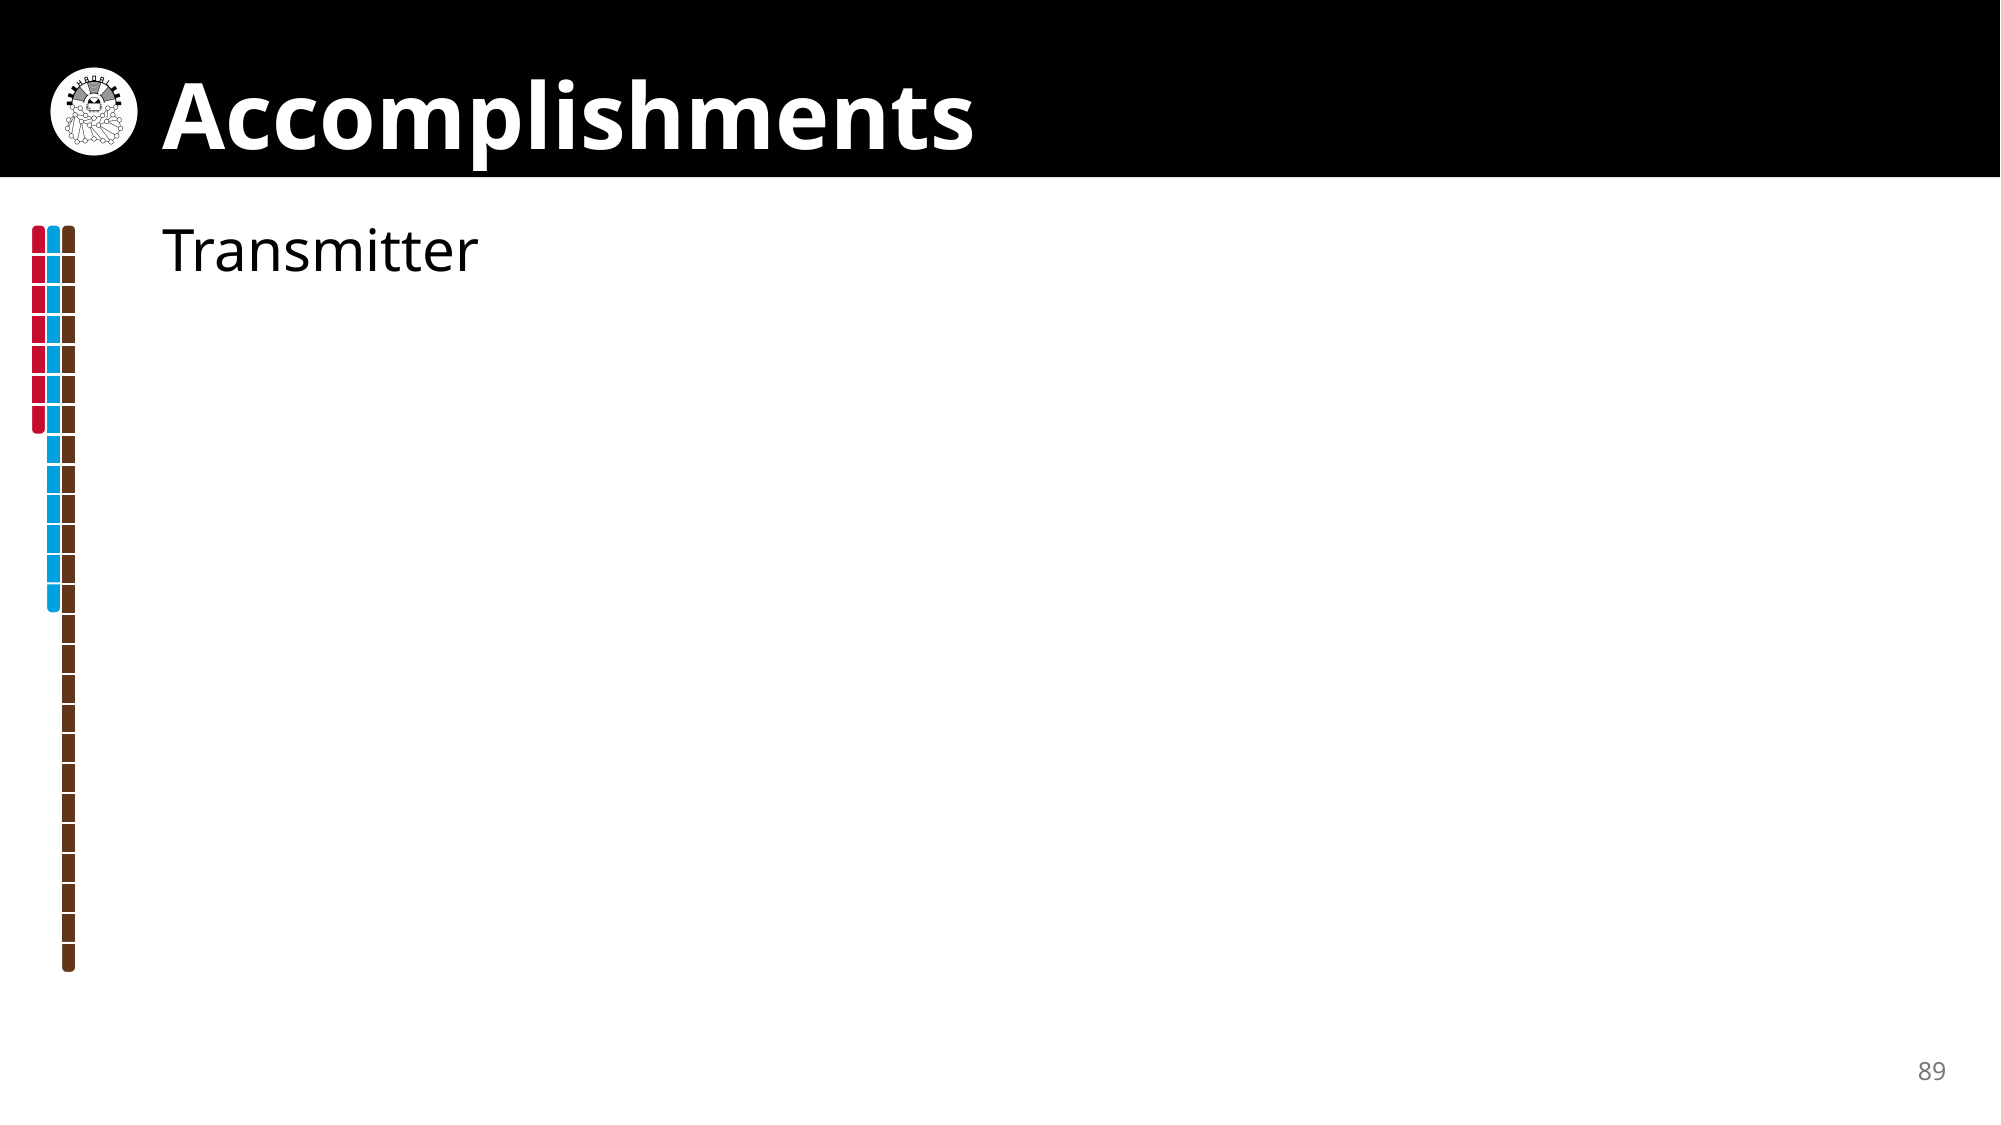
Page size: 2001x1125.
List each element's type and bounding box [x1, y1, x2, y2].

text_box [29, 221, 78, 977]
picture [50, 67, 138, 156]
slide_number [1511, 1042, 1962, 1103]
title [147, 0, 2000, 178]
list [147, 205, 1873, 1019]
